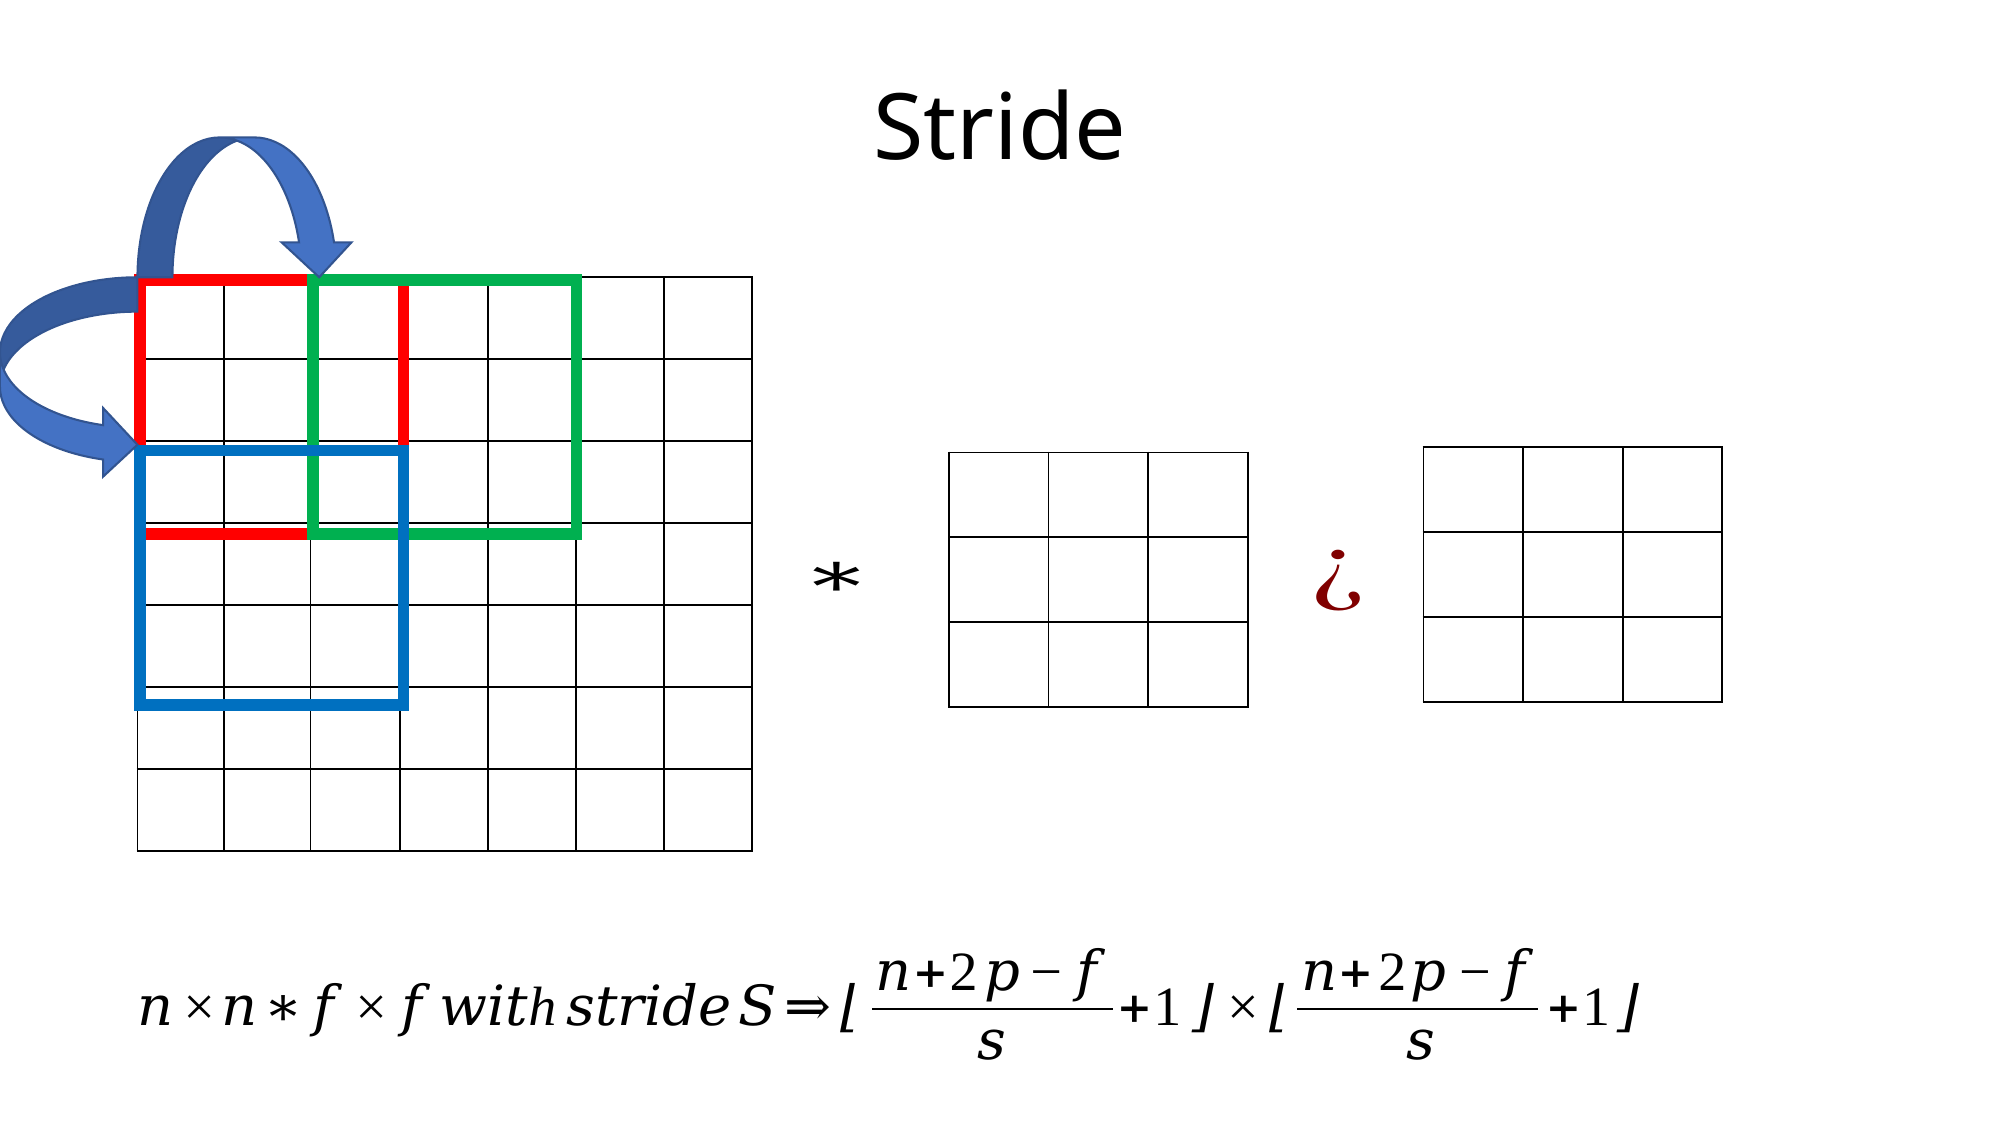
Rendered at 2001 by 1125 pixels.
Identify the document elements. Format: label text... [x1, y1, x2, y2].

table_cell [665, 606, 751, 686]
table_cell [225, 454, 309, 522]
table_cell [317, 442, 399, 447]
table_cell [577, 770, 663, 850]
table_cell [407, 538, 487, 604]
table_header [665, 278, 751, 358]
table_cell [311, 708, 399, 768]
table_cell [317, 360, 399, 440]
table_cell [225, 708, 310, 768]
table_cell [144, 538, 223, 604]
table_cell [311, 538, 399, 604]
table_cell [401, 688, 487, 768]
table_cell [225, 770, 310, 850]
table_cell [577, 606, 663, 686]
table_cell [665, 524, 751, 604]
text_box [136, 447, 407, 708]
table_cell [225, 442, 309, 447]
table_cell [489, 524, 573, 531]
table_cell [401, 770, 487, 850]
table_cell [317, 454, 399, 522]
table_cell [1424, 618, 1522, 701]
table_cell [489, 688, 575, 768]
table_cell [407, 360, 487, 440]
table_header [489, 284, 573, 358]
table_cell [489, 538, 575, 604]
table_cell [580, 360, 663, 440]
table_cell [138, 770, 223, 850]
table_cell [489, 606, 575, 686]
table_cell [225, 688, 310, 701]
text_box [136, 276, 309, 447]
table_header [580, 278, 663, 358]
table_cell [407, 524, 487, 531]
table_cell [144, 454, 223, 522]
table_cell [407, 606, 487, 686]
table_cell [489, 442, 573, 522]
text_box [0, 276, 139, 480]
table_header [1624, 448, 1721, 531]
table_cell [1524, 533, 1622, 616]
table_cell [225, 606, 310, 686]
table_cell [317, 524, 399, 531]
table_cell [580, 442, 663, 522]
table_header [1524, 448, 1622, 531]
table_header [225, 284, 309, 358]
table_header [144, 284, 223, 358]
table_cell [144, 360, 223, 440]
text_box [144, 531, 309, 538]
table_cell [144, 442, 223, 447]
text_box [400, 284, 407, 447]
table_cell [225, 538, 310, 604]
table_cell [144, 606, 223, 686]
table_cell [489, 360, 573, 440]
table_cell [311, 606, 399, 686]
table_cell [225, 524, 309, 531]
text_box [309, 276, 580, 538]
table_cell [311, 770, 399, 850]
table_cell [665, 770, 751, 850]
title Stride [137, 59, 1863, 201]
text_box [136, 136, 354, 279]
table_cell [225, 360, 309, 440]
table_cell [577, 688, 663, 768]
table_cell [407, 442, 487, 522]
table_cell [311, 688, 399, 701]
table_cell [138, 708, 223, 768]
table_cell [144, 688, 223, 701]
table_cell [1624, 533, 1721, 616]
table_cell [665, 688, 751, 768]
table_cell [1524, 618, 1622, 701]
table_header [1424, 448, 1522, 531]
table_cell [665, 360, 751, 440]
table_cell [1424, 533, 1522, 616]
table_cell [577, 524, 663, 604]
table_cell [144, 524, 223, 531]
table_cell [489, 770, 575, 850]
table_header [407, 284, 487, 358]
table_cell [1624, 618, 1721, 701]
table_cell [665, 442, 751, 522]
table_header [317, 284, 399, 358]
